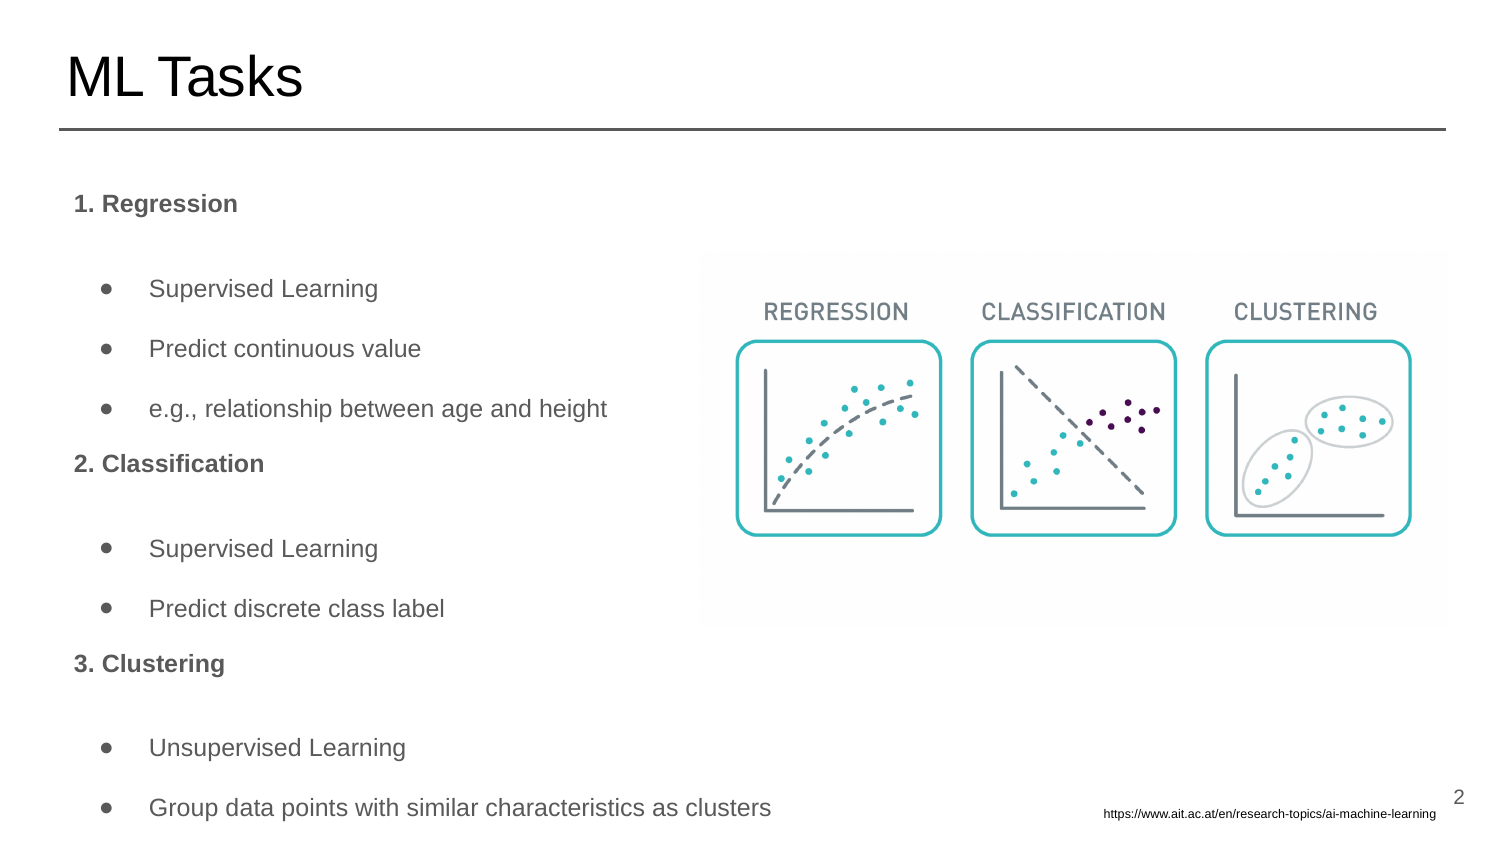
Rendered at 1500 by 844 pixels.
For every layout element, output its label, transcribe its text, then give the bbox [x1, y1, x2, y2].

title ML Tasks [51, 29, 1449, 124]
slide_number ‹#› [1389, 764, 1480, 798]
picture [698, 249, 1450, 626]
list 1. Regression Supervised Learning Predict continuous value e.g., relationship between age and height 2. Classification Supervised Learning Predict discrete class label 3. Clustering Unsupervised Learning Group data points with similar characteristics as clusters [58, 172, 980, 837]
text_box https://www.ait.ac.at/en/research-topics/ai-machine-learning [1040, 798, 1500, 829]
